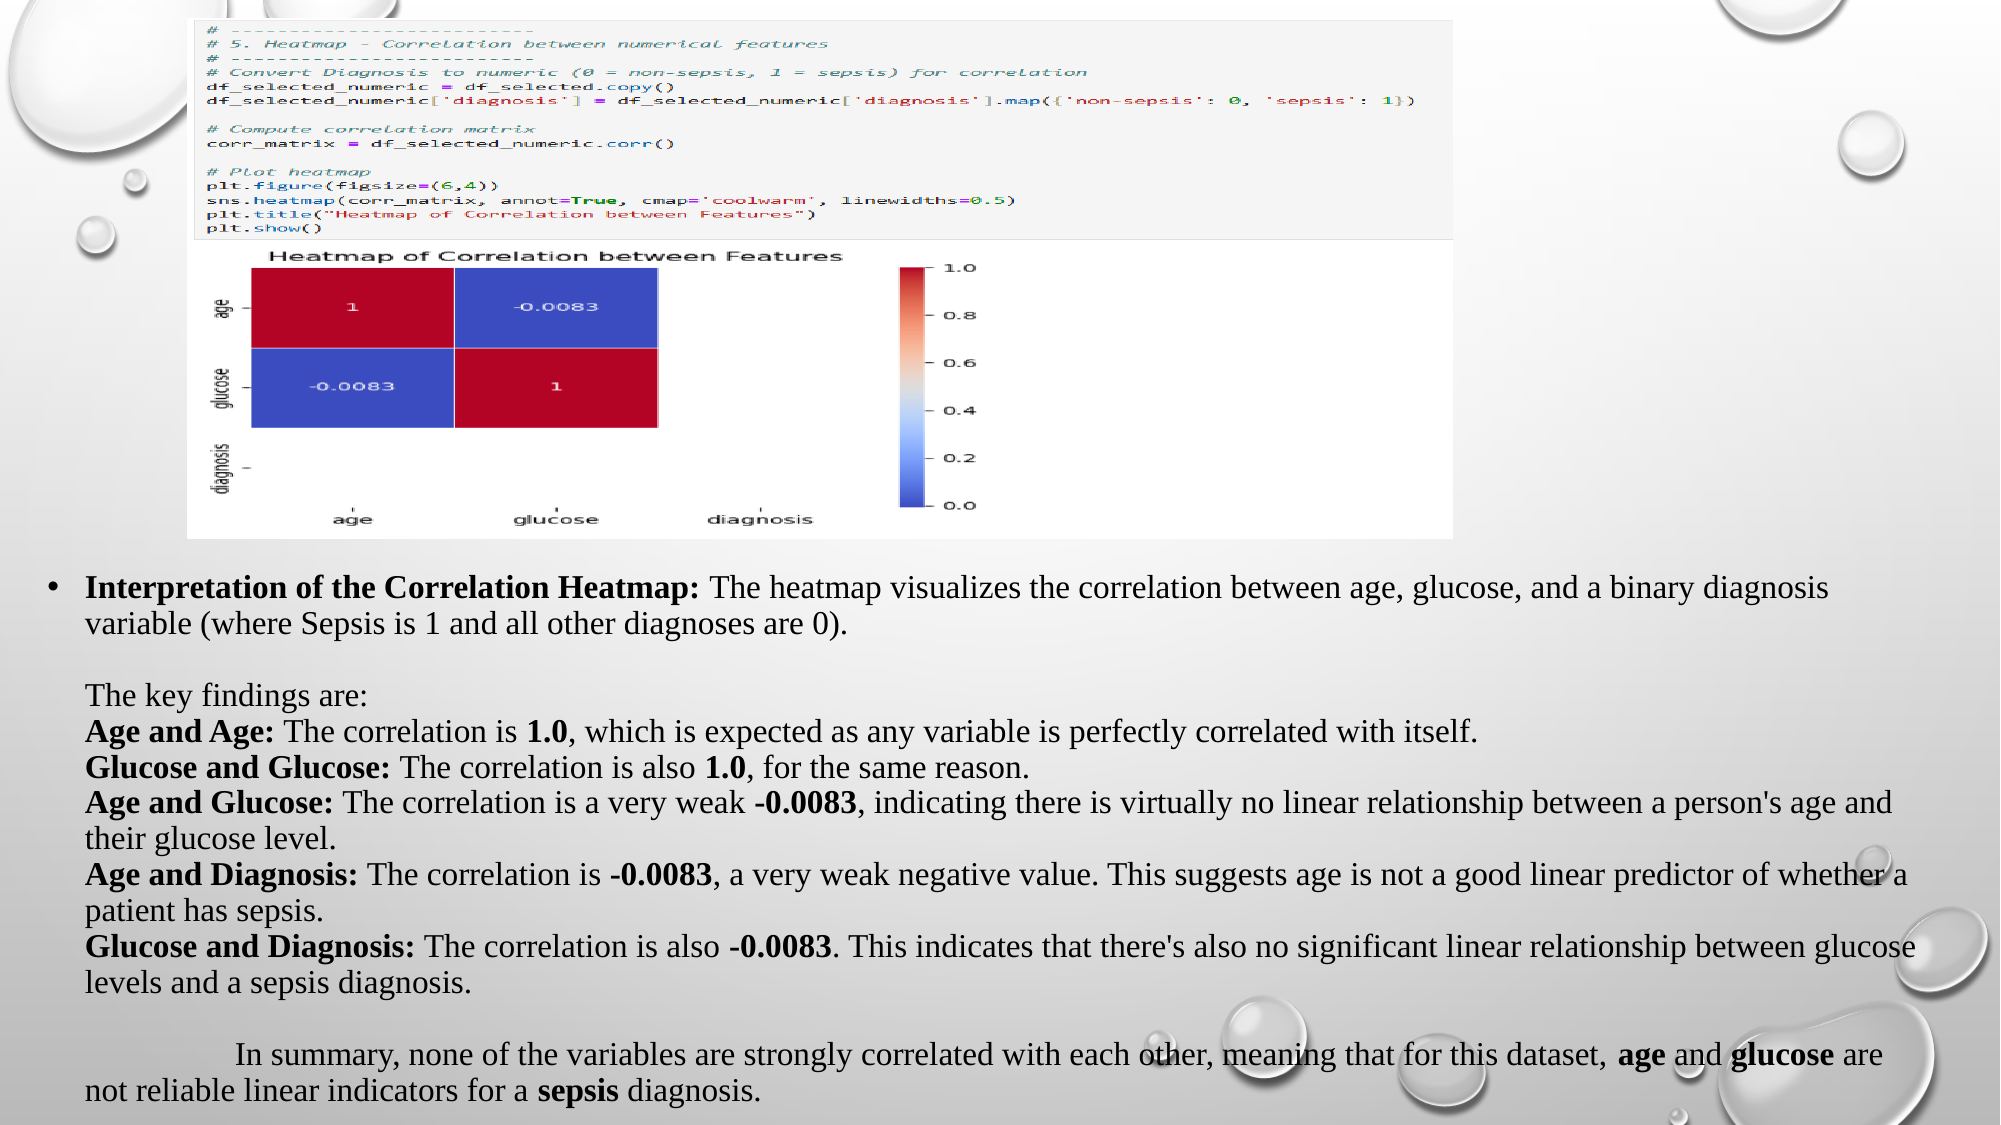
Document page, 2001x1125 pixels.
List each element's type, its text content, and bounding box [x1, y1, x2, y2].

picture [0, 0, 2000, 1125]
text_box Interpretation of the Correlation Heatmap: The heatmap visualizes the correlation between age, glucose, and a binary diagnosis variable (where Sepsis is 1 and all other diagnoses are 0). The key findings are: Age and Age: The correlation is 1.0, which is expected as any variable is perfectly correlated with itself. Glucose and Glucose: The correlation is also 1.0, for the same reason. Age and Glucose: The correlation is a very weak -0.0083, indicating there is virtually no linear relationship between a person's age and their glucose level. Age and Diagnosis: The correlation is -0.0083, a very weak negative value. This suggests age is not a good linear predictor of whether a patient has sepsis. Glucose and Diagnosis: The correlation is also -0.0083. This indicates that there's also no significant linear relationship between glucose levels and a sepsis diagnosis. In summary, none of the variables are strongly correlated with each other, meaning that for this dataset, age and glucose are not reliable linear indicators for a sepsis diagnosis. [32, 562, 1942, 1125]
